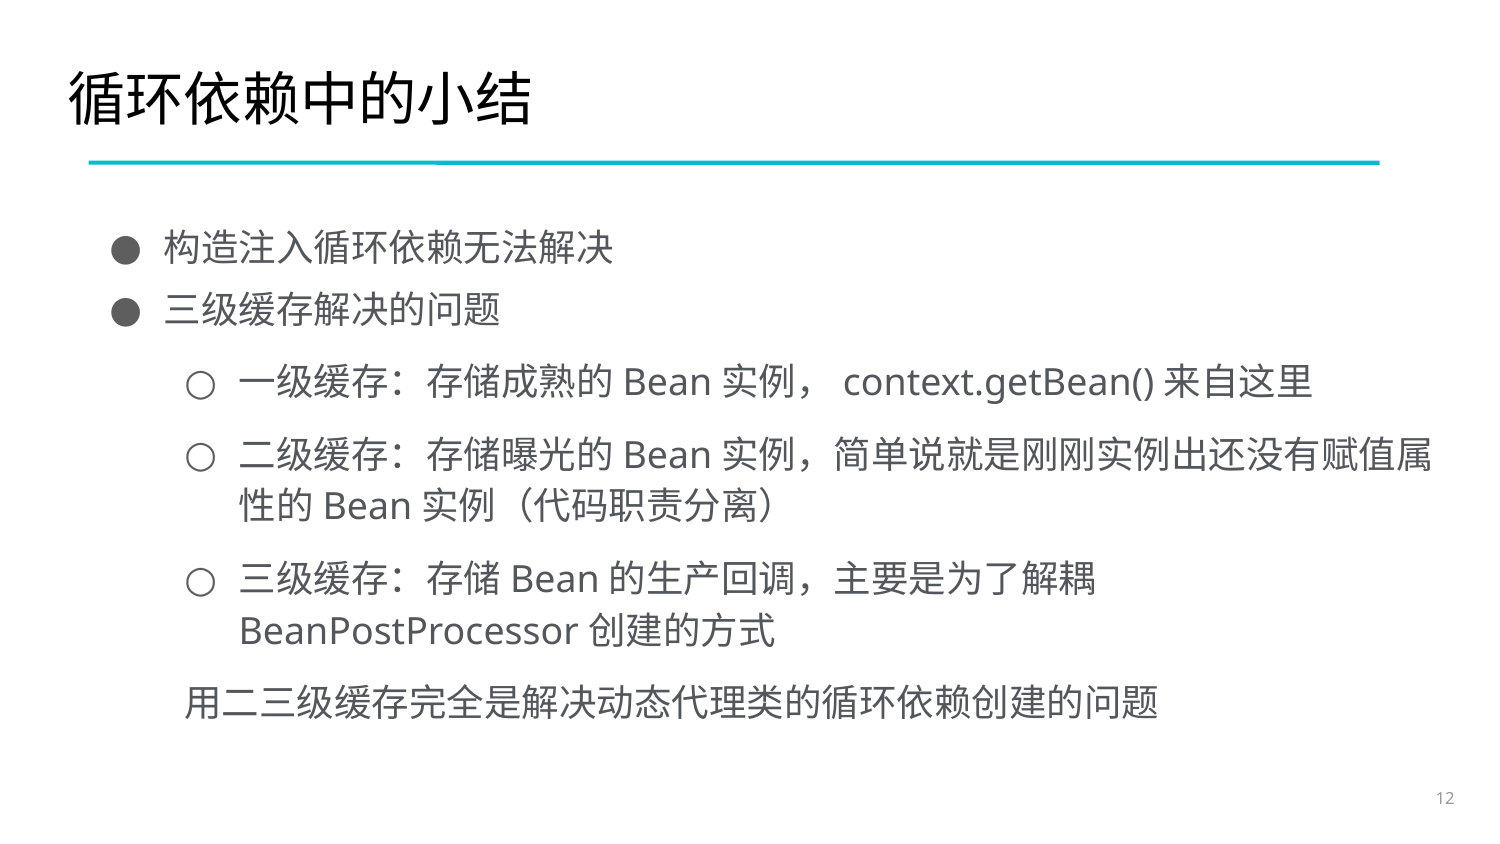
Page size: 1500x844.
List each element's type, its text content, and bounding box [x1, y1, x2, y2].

list 构造注入循环依赖无法解决 三级缓存解决的问题 一级缓存：存储成熟的Bean实例，context.getBean()来自这里 二级缓存：存储曝光的Bean实例，简单说就是刚刚实例出还没有赋值属性的Bean实例（代码职责分离） 三级缓存：存储Bean的生产回调，主要是为了解耦BeanPostProcessor创建的方式 用二三级缓存完全是解决动态代理类的循环依赖创建的问题 [88, 216, 1443, 781]
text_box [88, 162, 1380, 204]
slide_number 12 [1379, 773, 1470, 805]
title 循环依赖中的小结 [67, 62, 1380, 138]
